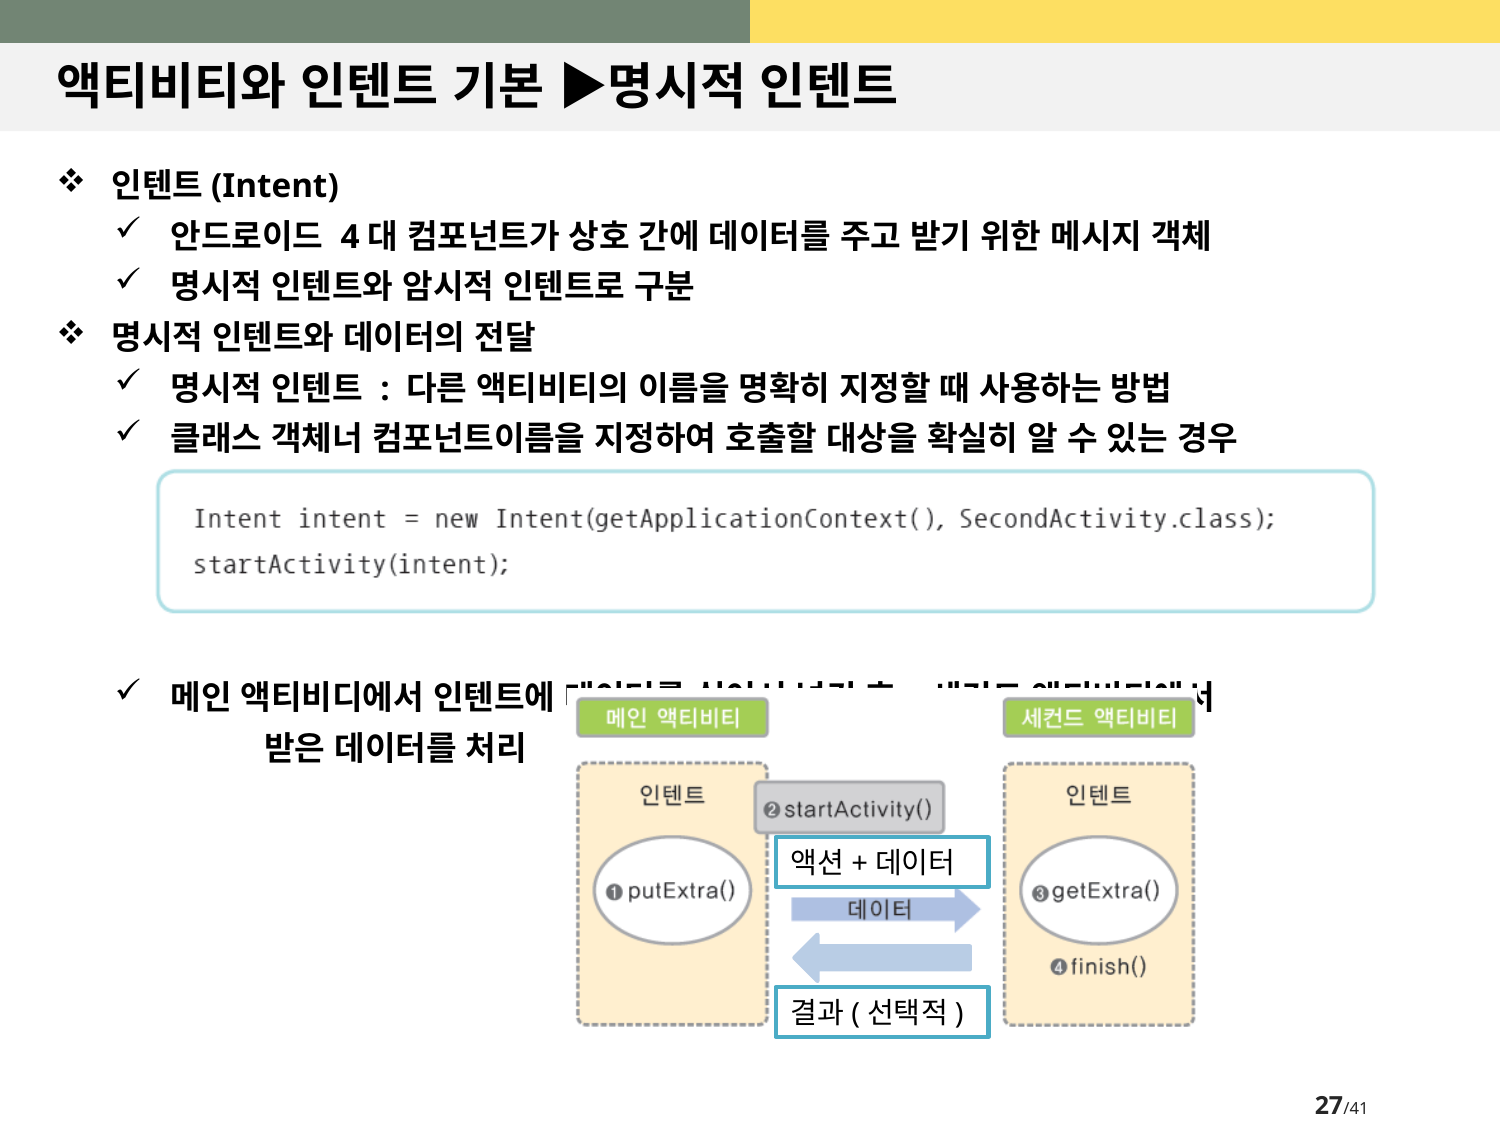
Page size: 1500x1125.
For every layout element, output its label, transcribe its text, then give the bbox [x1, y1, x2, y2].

picture [566, 687, 1198, 1038]
picture [153, 465, 1382, 623]
list 인텐트(Intent) 안드로이드 4대 컴포넌트가 상호 간에 데이터를 주고 받기 위한 메시지 객체 명시적 인텐트와 암시적 인텐트로 구분 명시적 인텐트와 데이터의 전달 명시적 인텐트 : 다른 액티비티의 이름을 명확히 지정할 때 사용하는 방법 클래스 객체너 컴포넌트이름을 지정하여 호출할 대상을 확실히 알 수 있는 경우 메인 액티비디에서 인텐트에 데이터를 실어서 넘긴 후, 세컨드 액티비티에서 받은 데이터를 처리 [41, 152, 1459, 1028]
title 액티비티와 인텐트 기본 ▶명시적 인텐트 [41, 42, 1459, 128]
